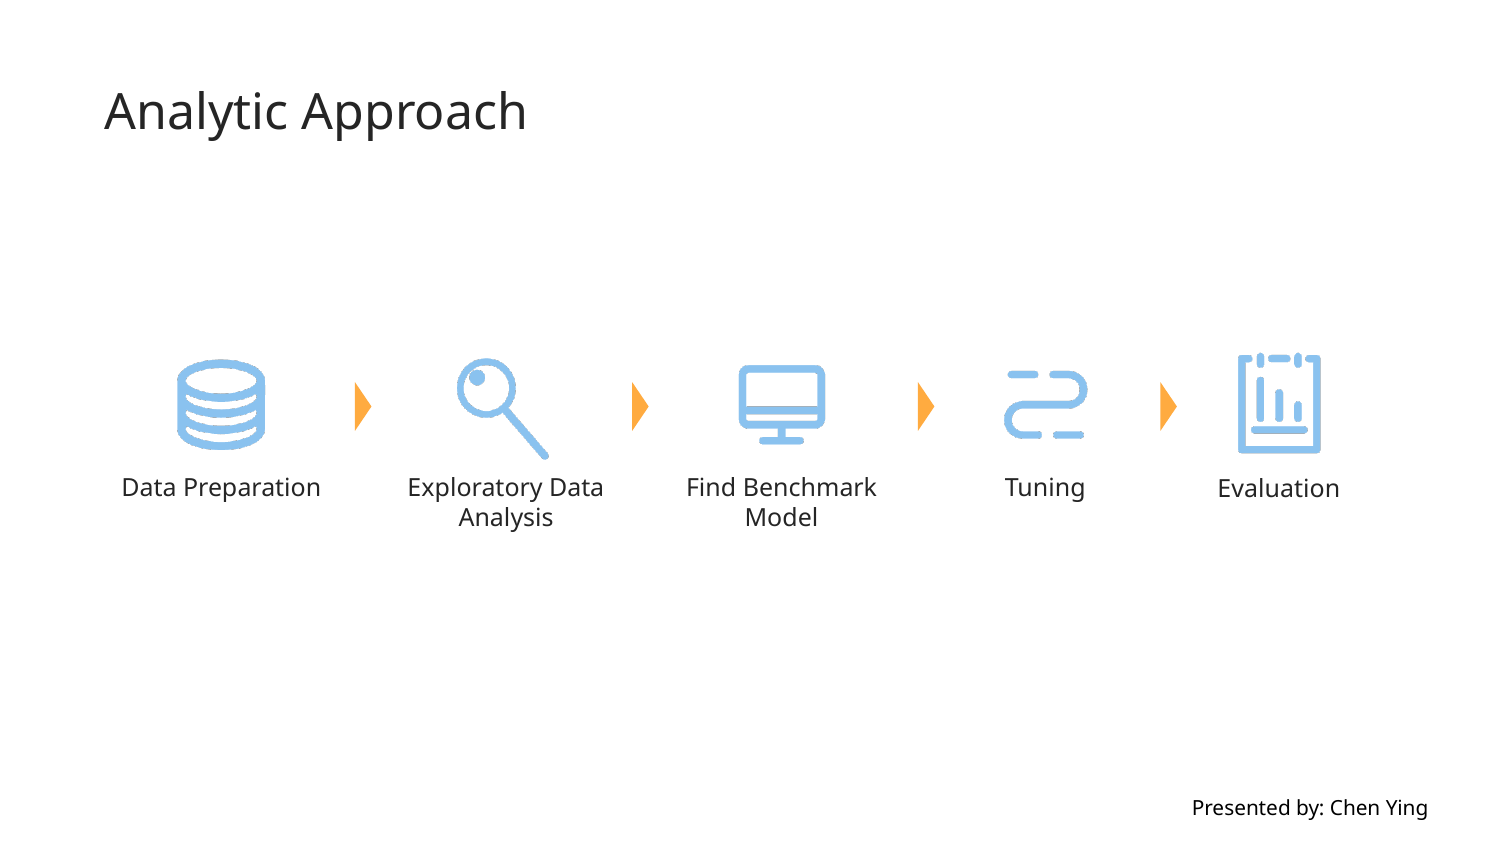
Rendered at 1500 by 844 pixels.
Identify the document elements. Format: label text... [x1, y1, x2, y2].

text_box Find Benchmark Model [649, 464, 914, 539]
picture [444, 344, 565, 465]
text_box [352, 380, 374, 433]
text_box Exploratory Data Analysis [342, 464, 649, 539]
text_box [1158, 380, 1179, 433]
text_box Data Preparation [90, 464, 342, 509]
text_box [915, 380, 937, 433]
picture [160, 344, 282, 465]
picture [1218, 345, 1340, 466]
text_box Presented by: Chen Ying [1033, 787, 1444, 828]
text_box Tuning [968, 464, 1123, 509]
title Analytic Approach [89, 65, 882, 234]
picture [985, 344, 1106, 465]
text_box [630, 380, 651, 433]
picture [721, 344, 842, 465]
text_box Evaluation [1188, 465, 1370, 511]
